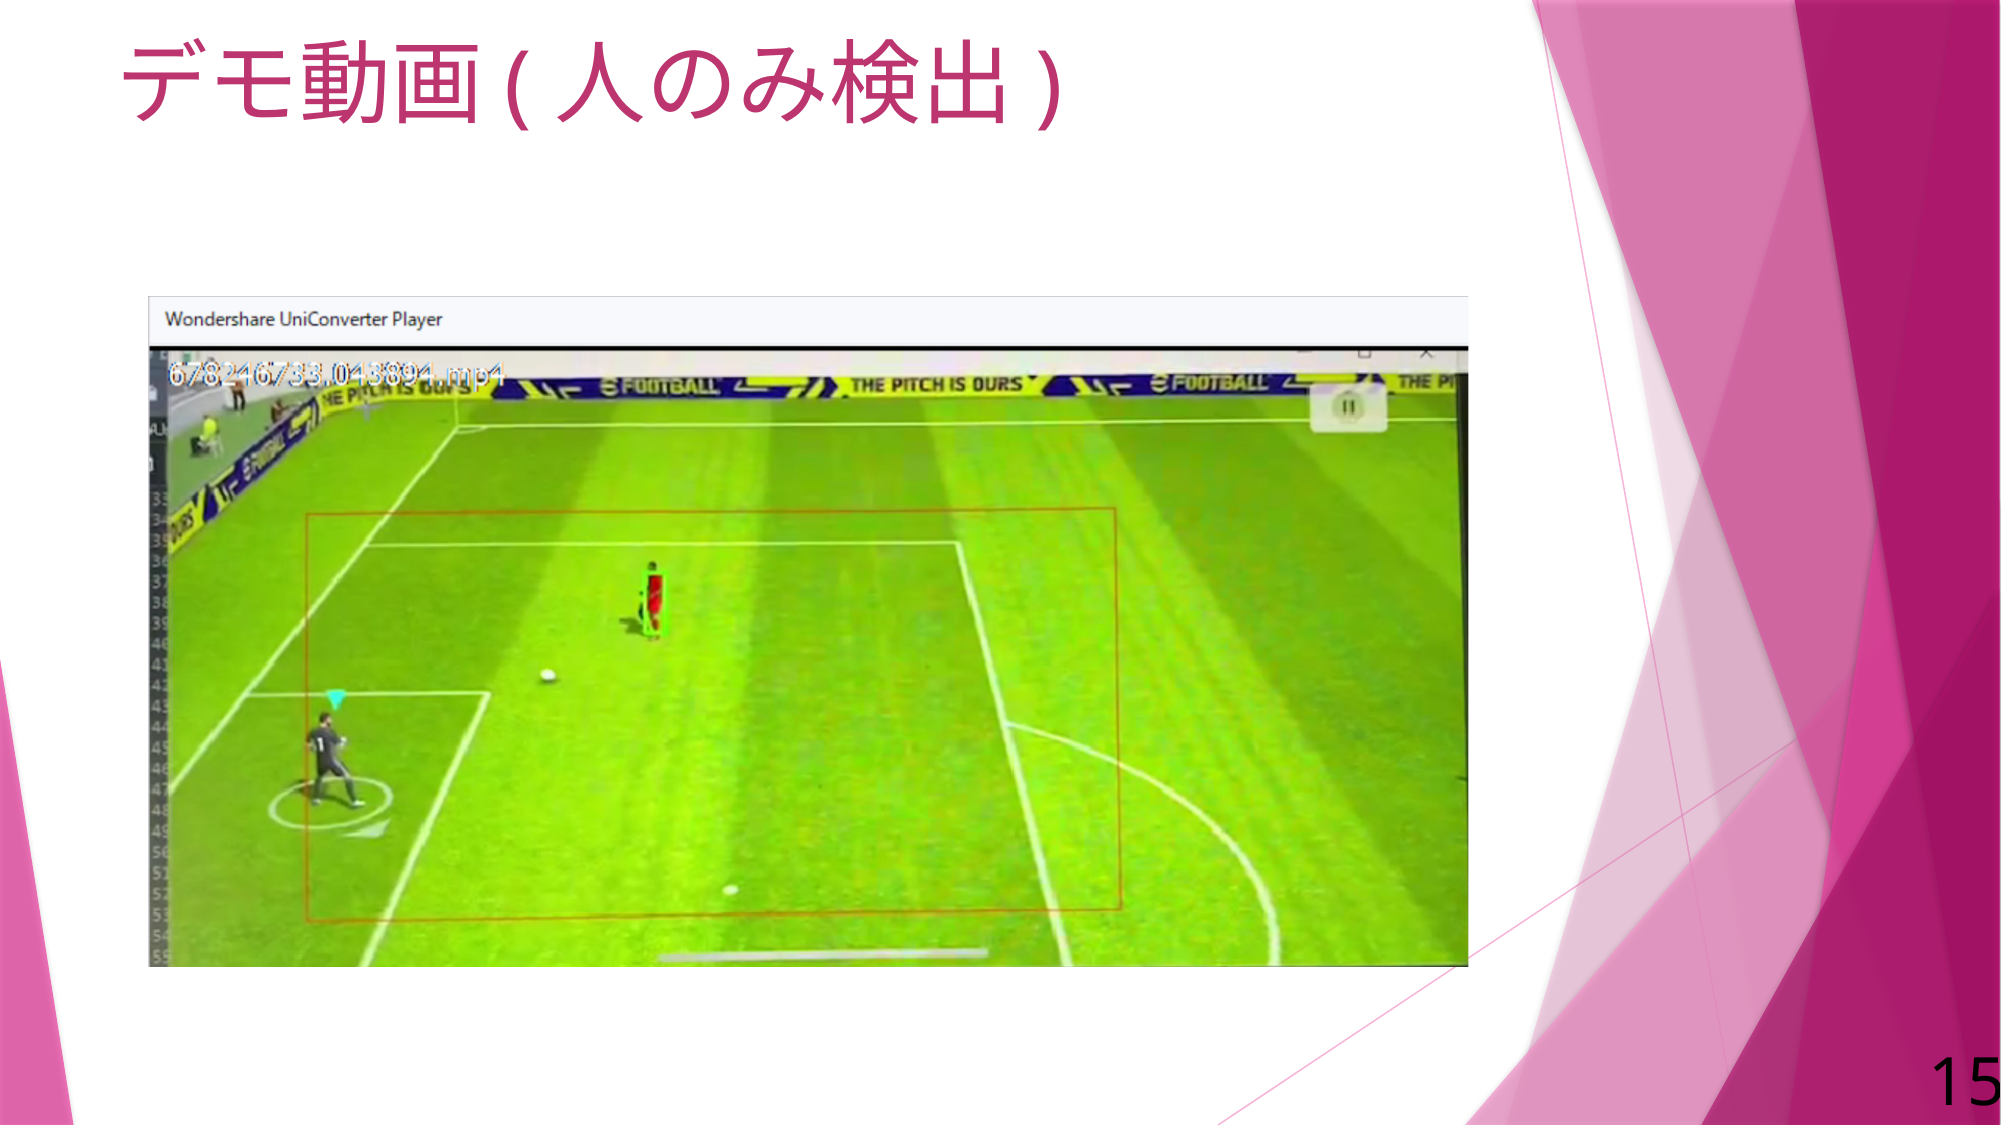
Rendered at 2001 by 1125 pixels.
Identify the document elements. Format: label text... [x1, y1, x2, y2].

text_box 15 [1914, 1031, 2000, 1125]
picture [147, 296, 1469, 968]
text_box デモ動画(人のみ検出) [101, 17, 1078, 143]
